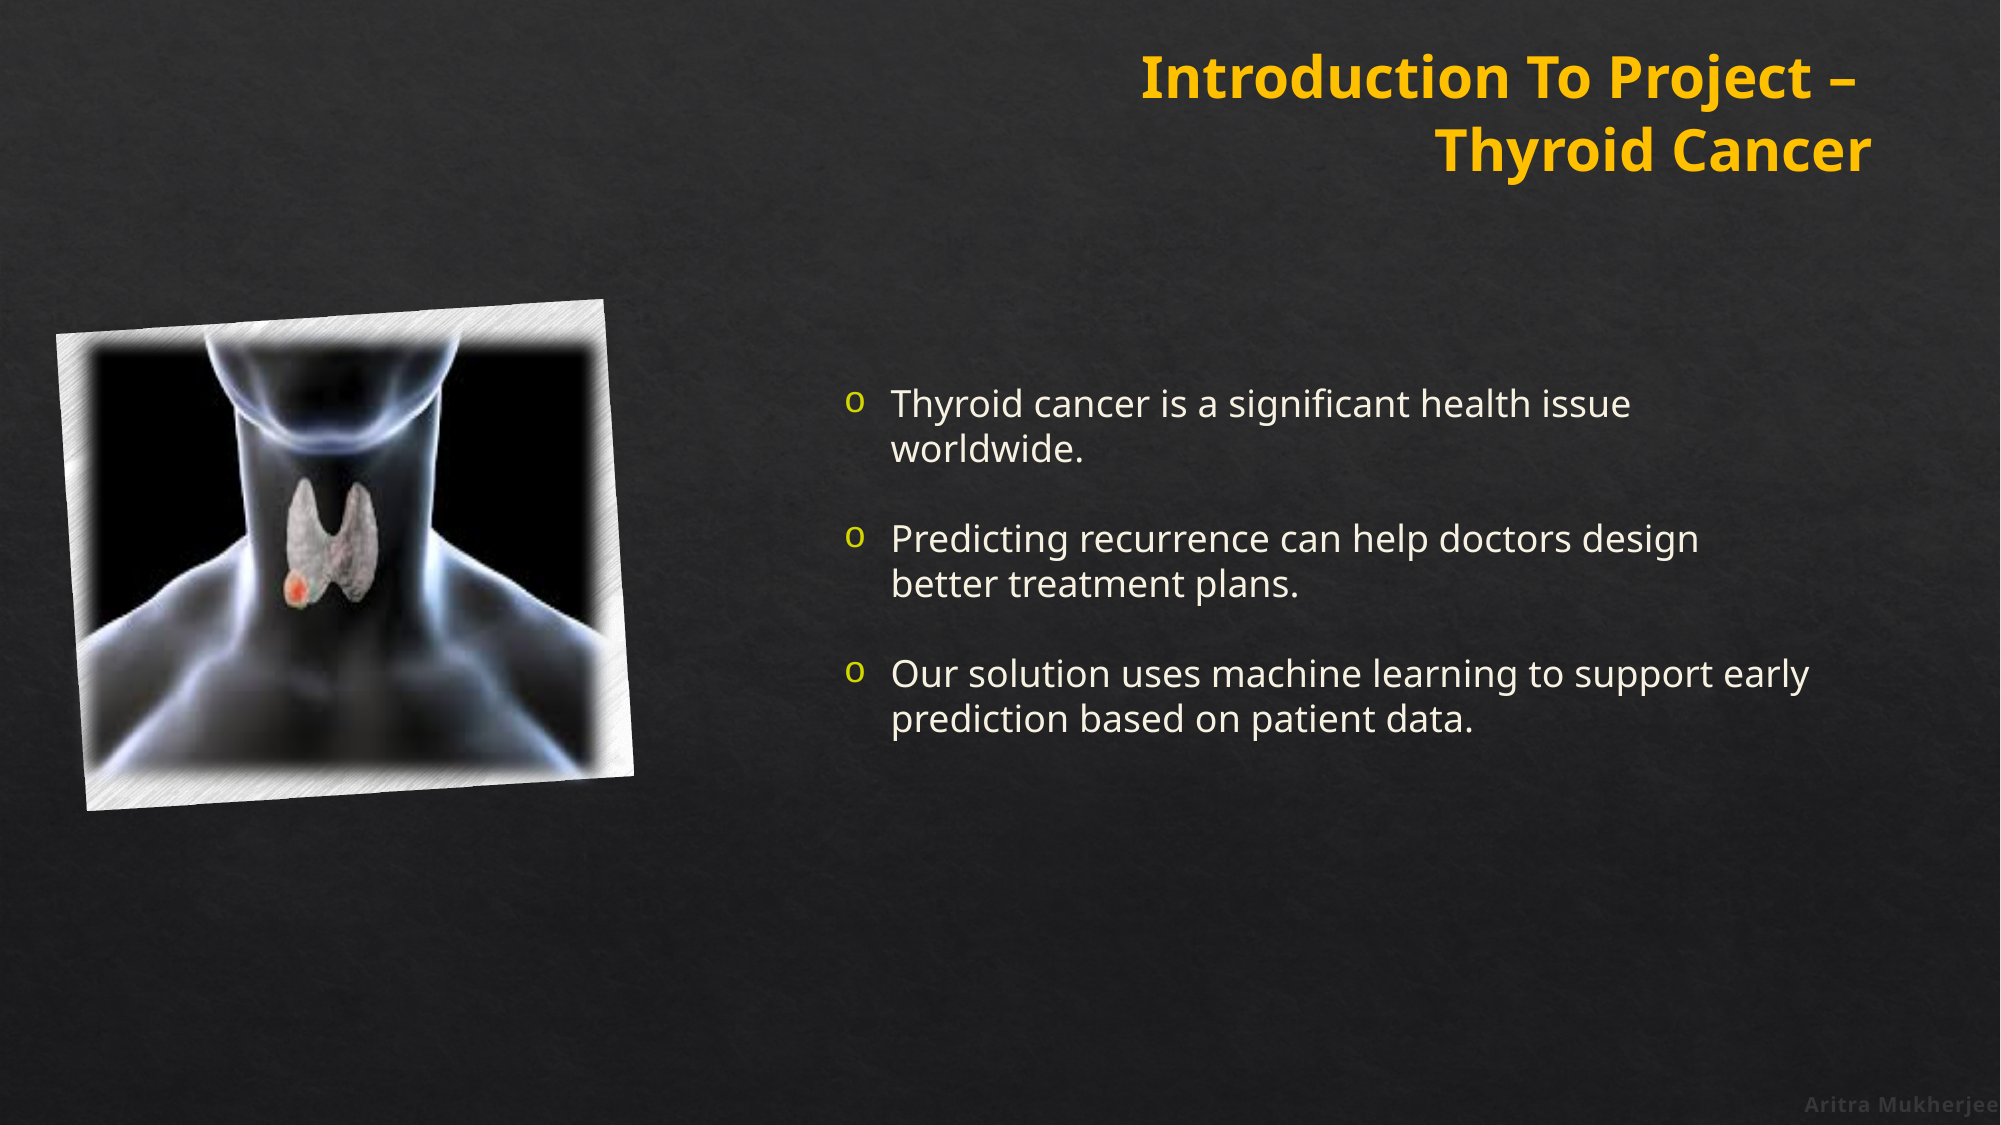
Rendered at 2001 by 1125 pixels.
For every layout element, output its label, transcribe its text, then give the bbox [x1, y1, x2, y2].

text_box Introduction To Project – Thyroid Cancer [1126, 29, 1888, 191]
text_box Aritra Mukherjee [1789, 1084, 2000, 1125]
text_box Thyroid cancer is a significant health issue worldwide. Predicting recurrence can help doctors design better treatment plans. Our solution uses machine learning to support early prediction based on patient data. [828, 373, 1830, 748]
picture [56, 299, 634, 811]
